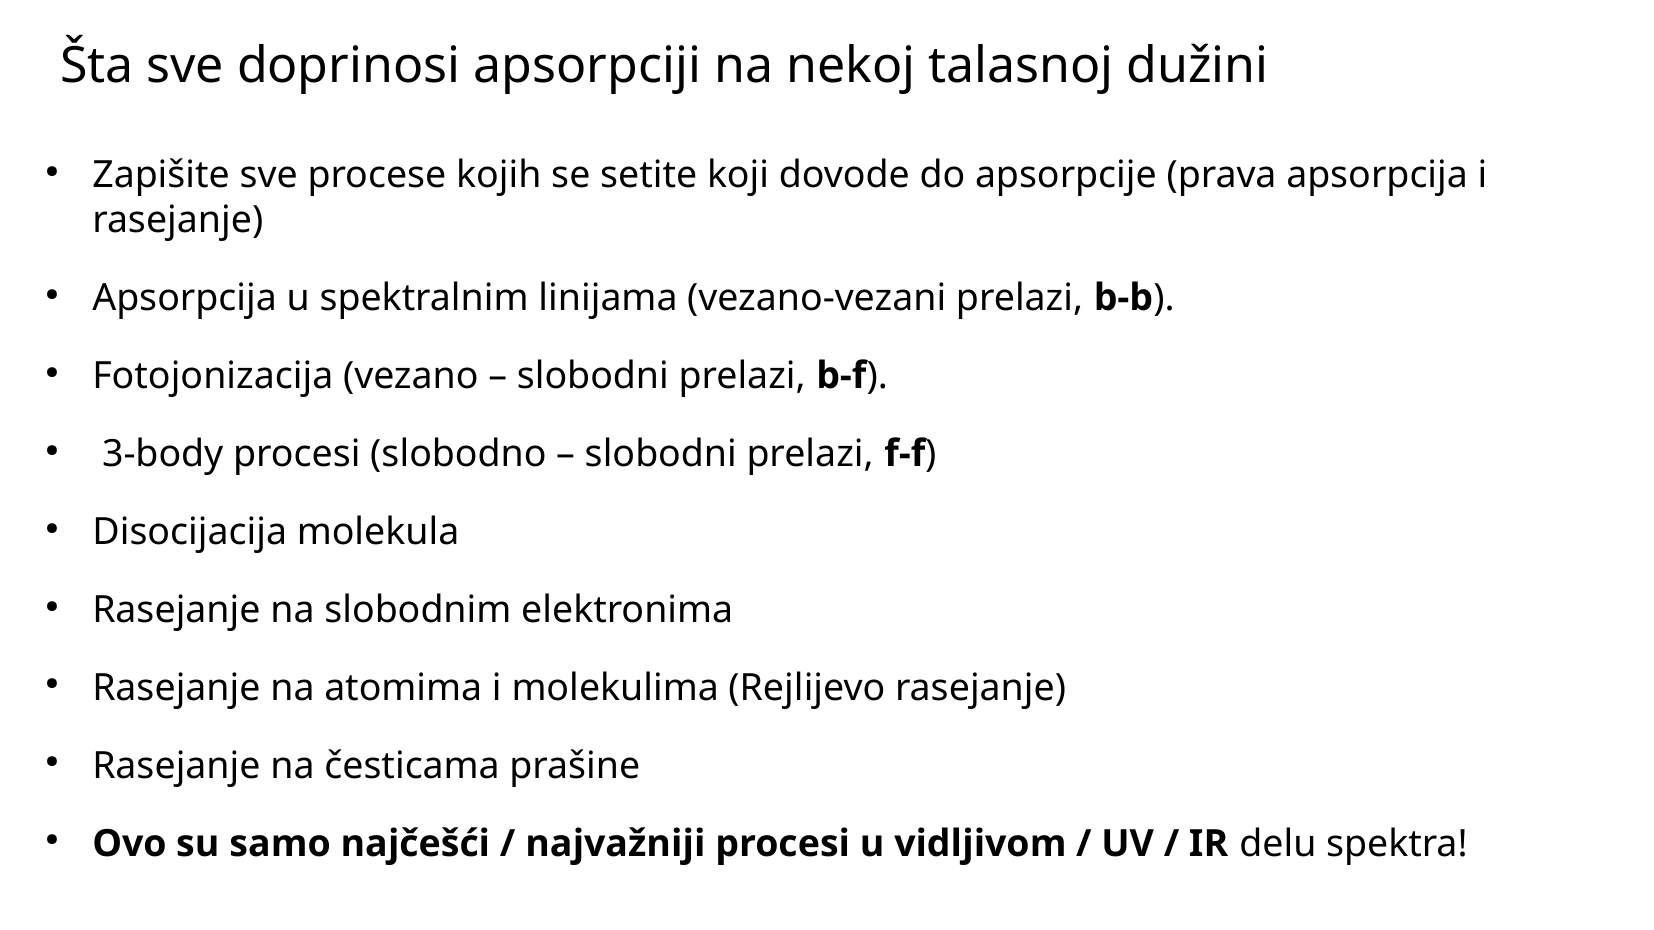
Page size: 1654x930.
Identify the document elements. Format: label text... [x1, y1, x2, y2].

list Zapišite sve procese kojih se setite koji dovode do apsorpcije (prava apsorpcija i rasejanje) Apsorpcija u spektralnim linijama (vezano-vezani prelazi, b-b). Fotojonizacija (vezano – slobodni prelazi, b-f). 3-body procesi (slobodno – slobodni prelazi, f-f) Disocijacija molekula Rasejanje na slobodnim elektronima Rasejanje na atomima i molekulima (Rejlijevo rasejanje) Rasejanje na česticama prašine Ovo su samo najčešći / najvažniji procesi u vidljivom / UV / IR delu spektra! [45, 149, 1635, 880]
title Šta sve doprinosi apsorpciji na nekoj talasnoj dužini [59, 13, 1648, 113]
